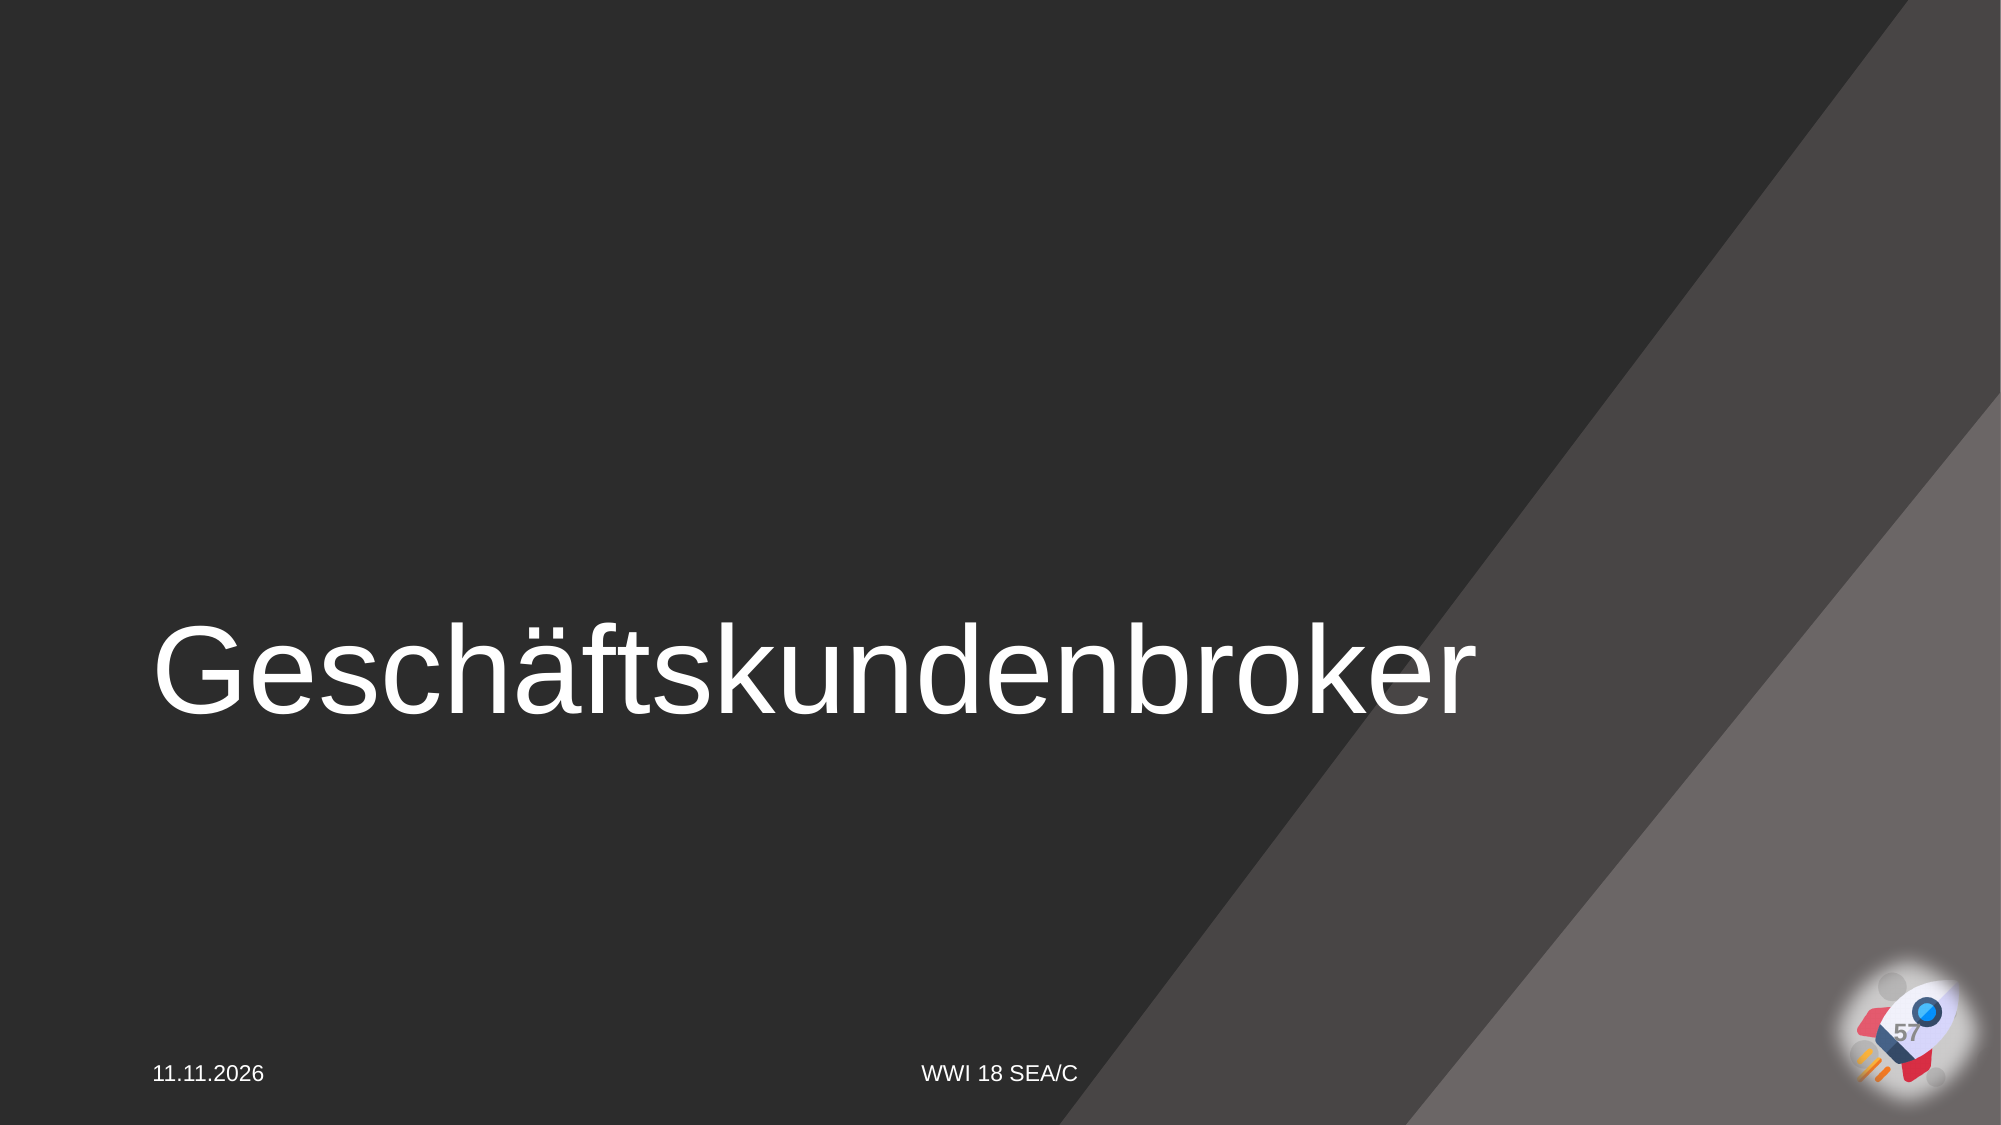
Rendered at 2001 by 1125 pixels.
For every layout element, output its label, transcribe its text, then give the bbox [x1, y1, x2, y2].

slide_number 57 [1865, 1001, 1950, 1061]
title Geschäftskundenbroker [136, 280, 1862, 749]
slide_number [137, 1042, 588, 1103]
picture [1844, 967, 1972, 1095]
footer WWI 18 SEA/C [662, 1042, 1338, 1103]
